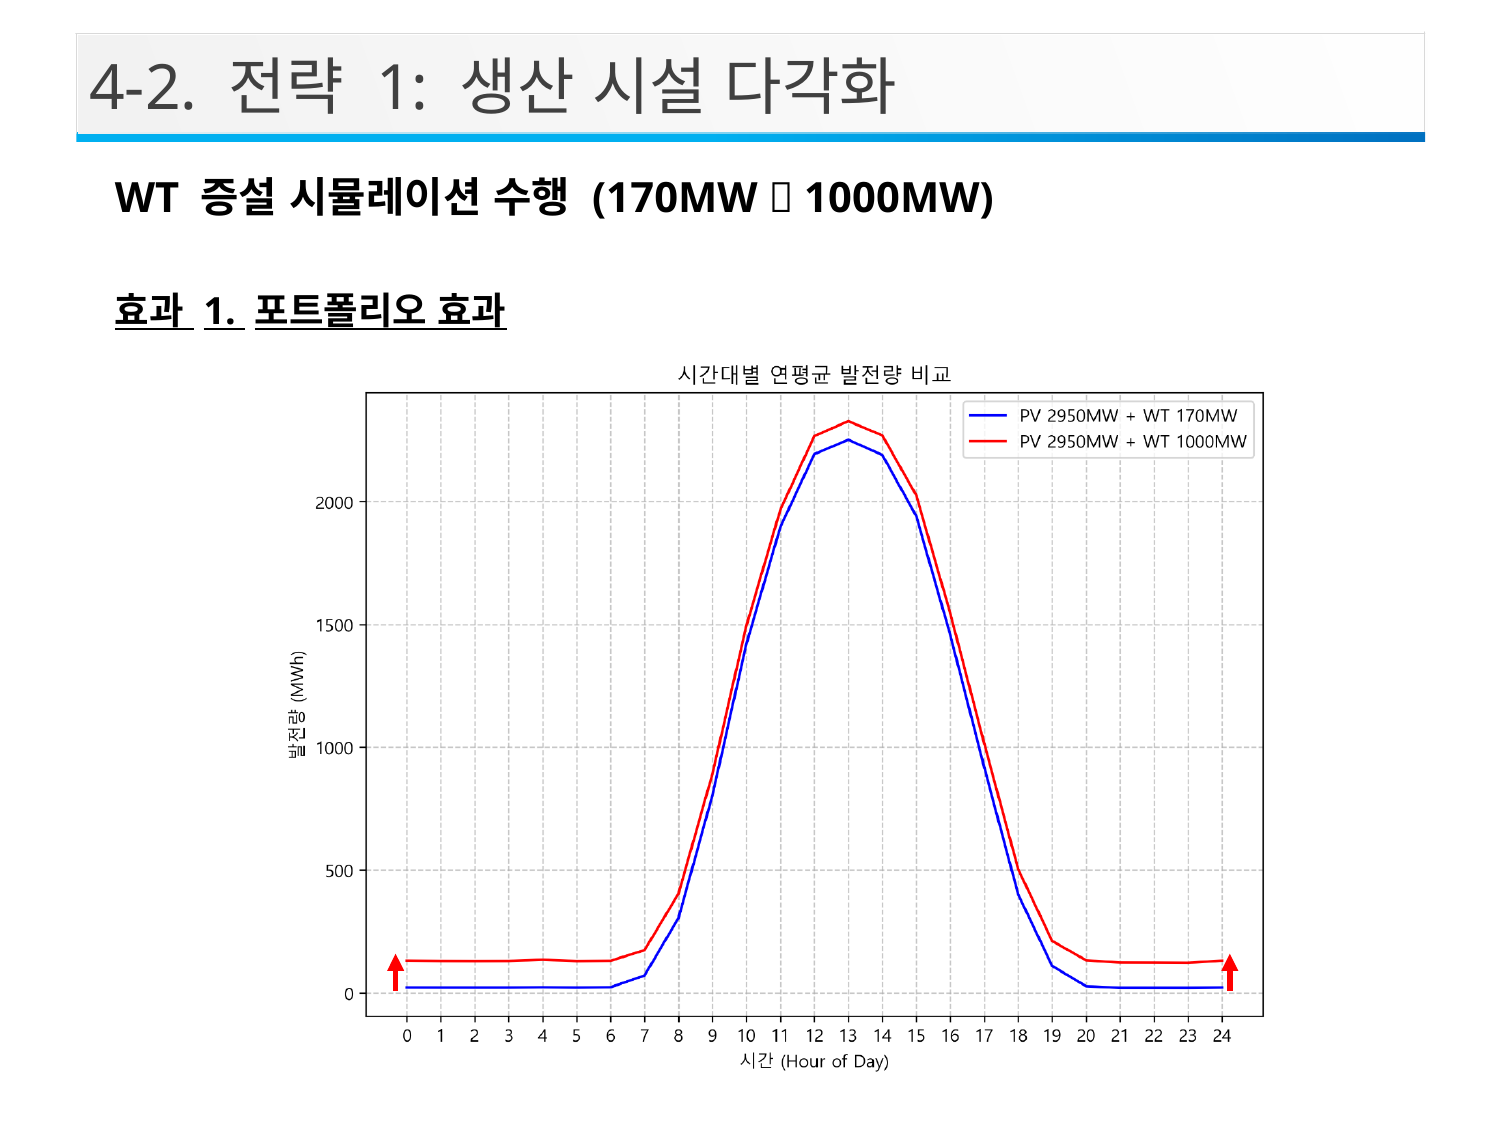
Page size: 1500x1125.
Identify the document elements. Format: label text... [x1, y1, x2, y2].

text_box 4-2. 전략 1: 생산 시설 다각화 [74, 39, 913, 236]
text_box WT 증설 시뮬레이션 수행 (170MW  1000MW) 효과 1. 포트폴리오 효과 [100, 163, 1407, 1072]
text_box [277, 355, 1275, 1084]
